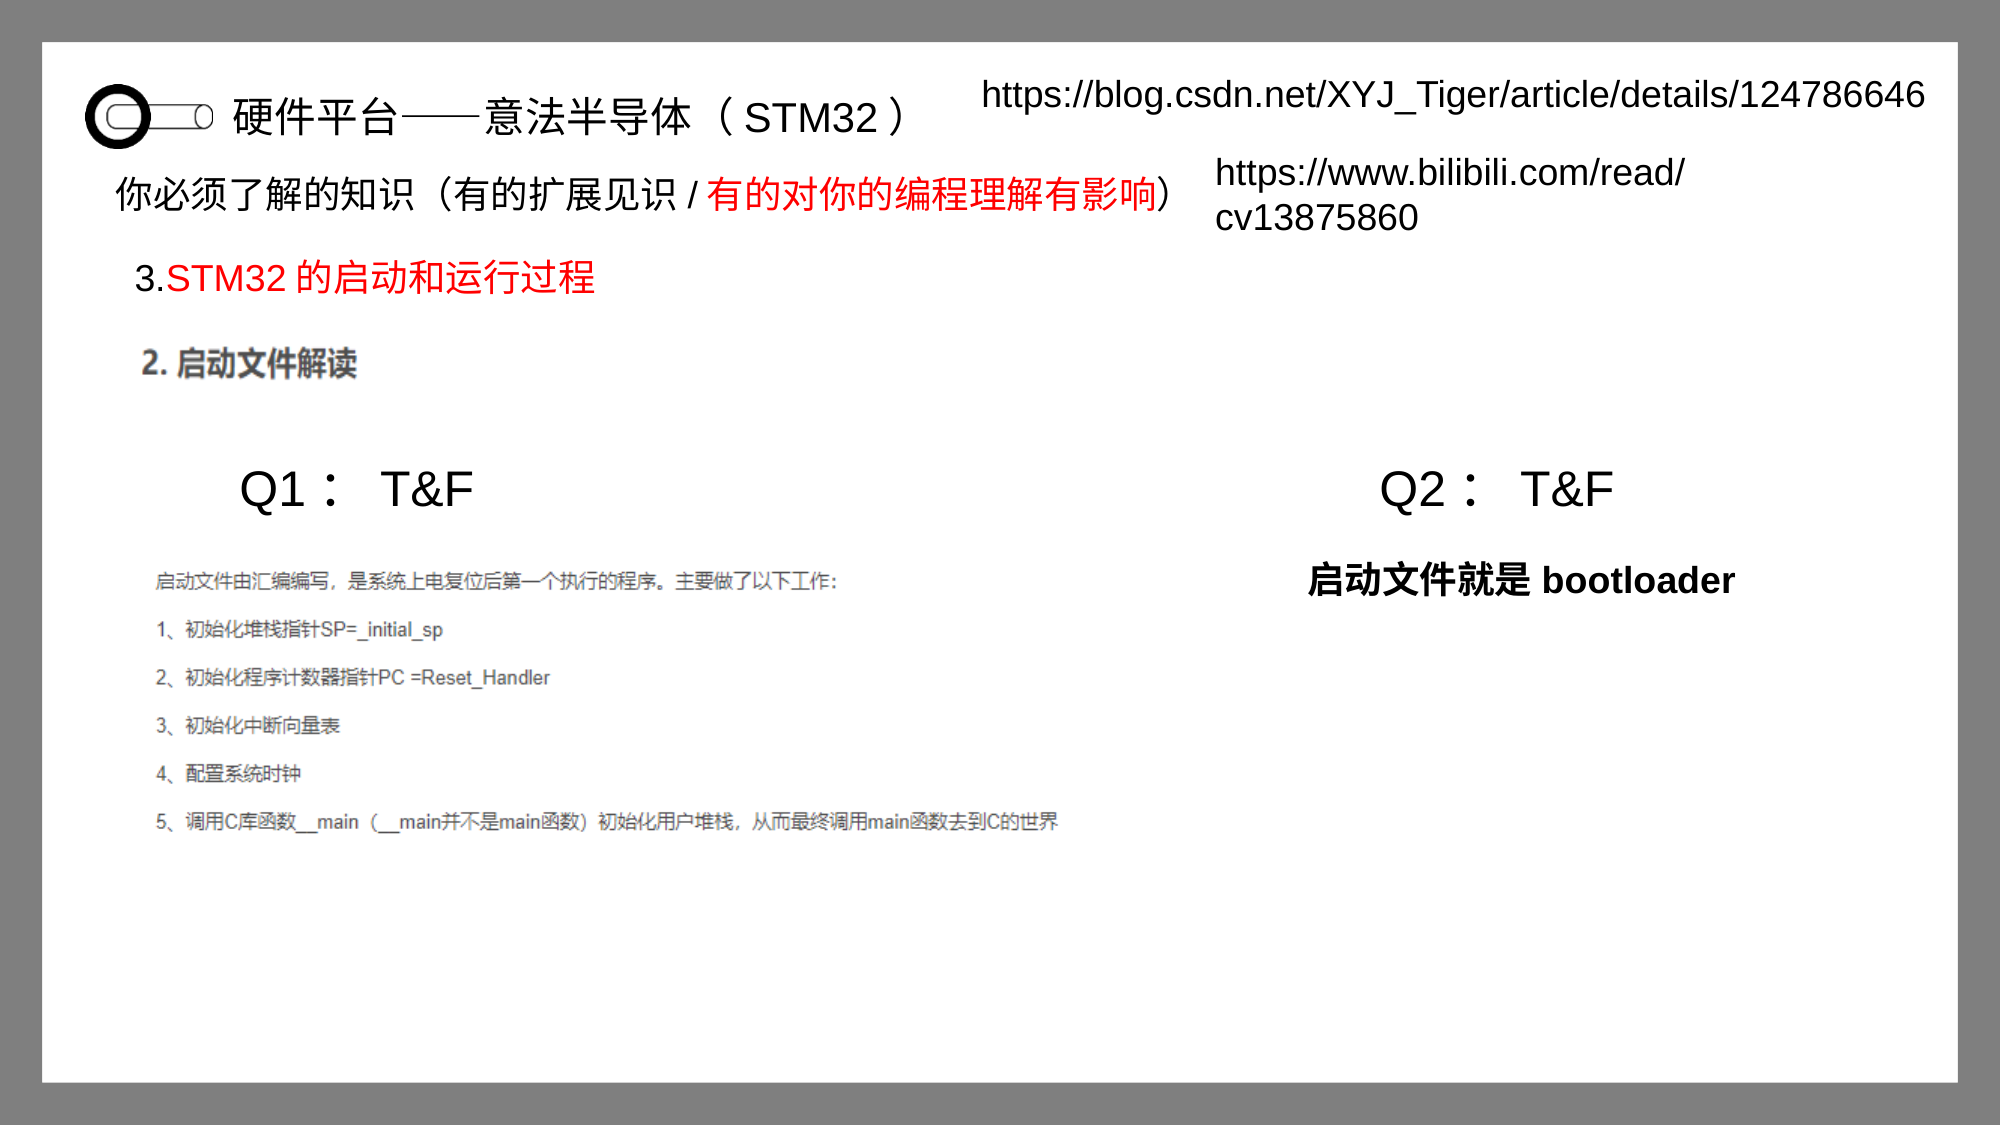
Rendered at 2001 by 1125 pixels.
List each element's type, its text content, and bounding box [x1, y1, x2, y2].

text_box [85, 84, 1114, 149]
text_box [0, 0, 2000, 1125]
text_box 你必须了解的知识（有的扩展见识/有的对你的编程理解有影响） [101, 163, 1200, 224]
picture [124, 328, 379, 401]
text_box 3.STM32的启动和运行过程 [119, 246, 611, 306]
text_box https://www.bilibili.com/read/cv13875860 [1200, 140, 1895, 245]
text_box Q1：T&F [224, 448, 490, 524]
picture [147, 557, 1085, 847]
text_box 启动文件就是bootloader [1292, 548, 1751, 609]
text_box https://blog.csdn.net/XYJ_Tiger/article/details/124786646 [966, 62, 1967, 123]
text_box Q2：T&F [1364, 448, 1630, 524]
